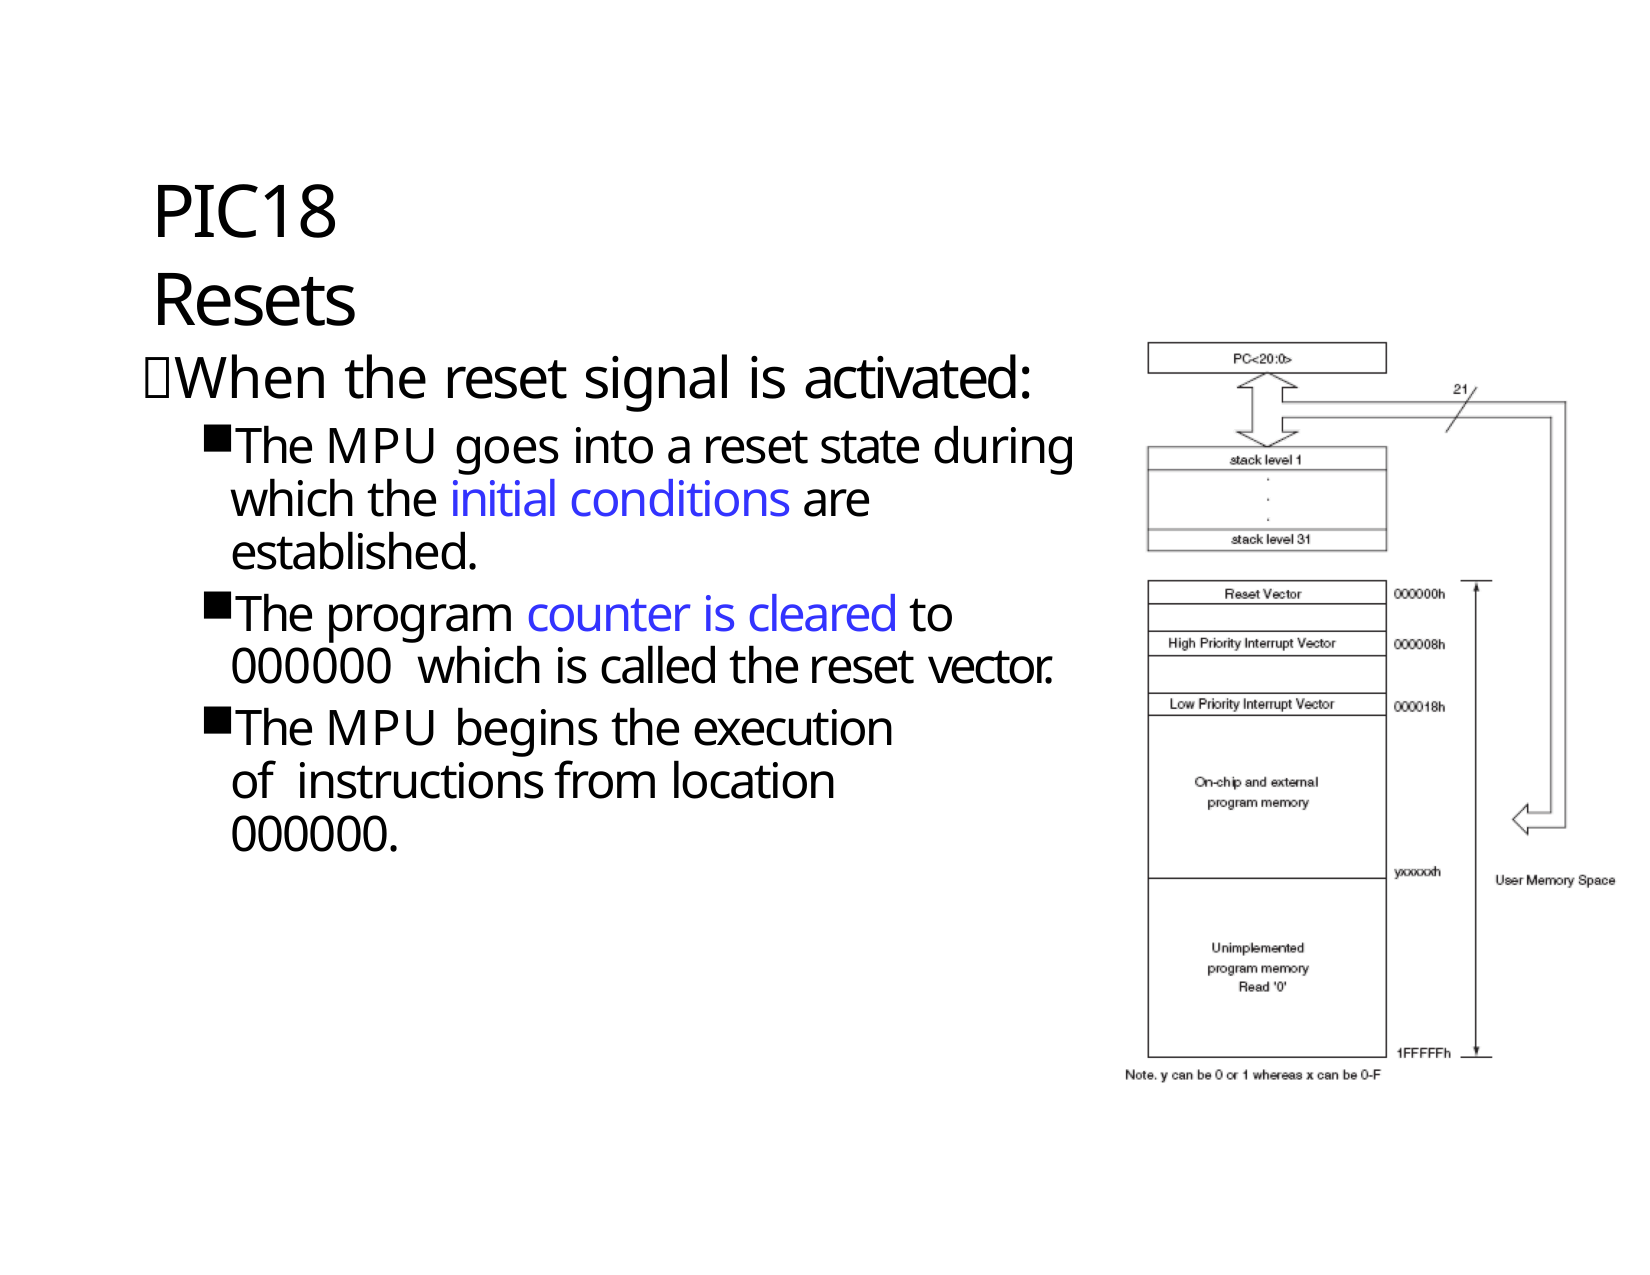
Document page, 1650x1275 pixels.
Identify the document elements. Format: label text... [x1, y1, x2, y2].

text_box [1108, 317, 1625, 1090]
title PIC18 Resets [148, 162, 529, 334]
text_box When the reset signal is activated: The MPU goes into a reset state during which the initial conditions are established. The program counter is cleared to 000000 which is called the reset vector. The MPU begins the execution of instructions from location 000000. [138, 334, 1090, 862]
